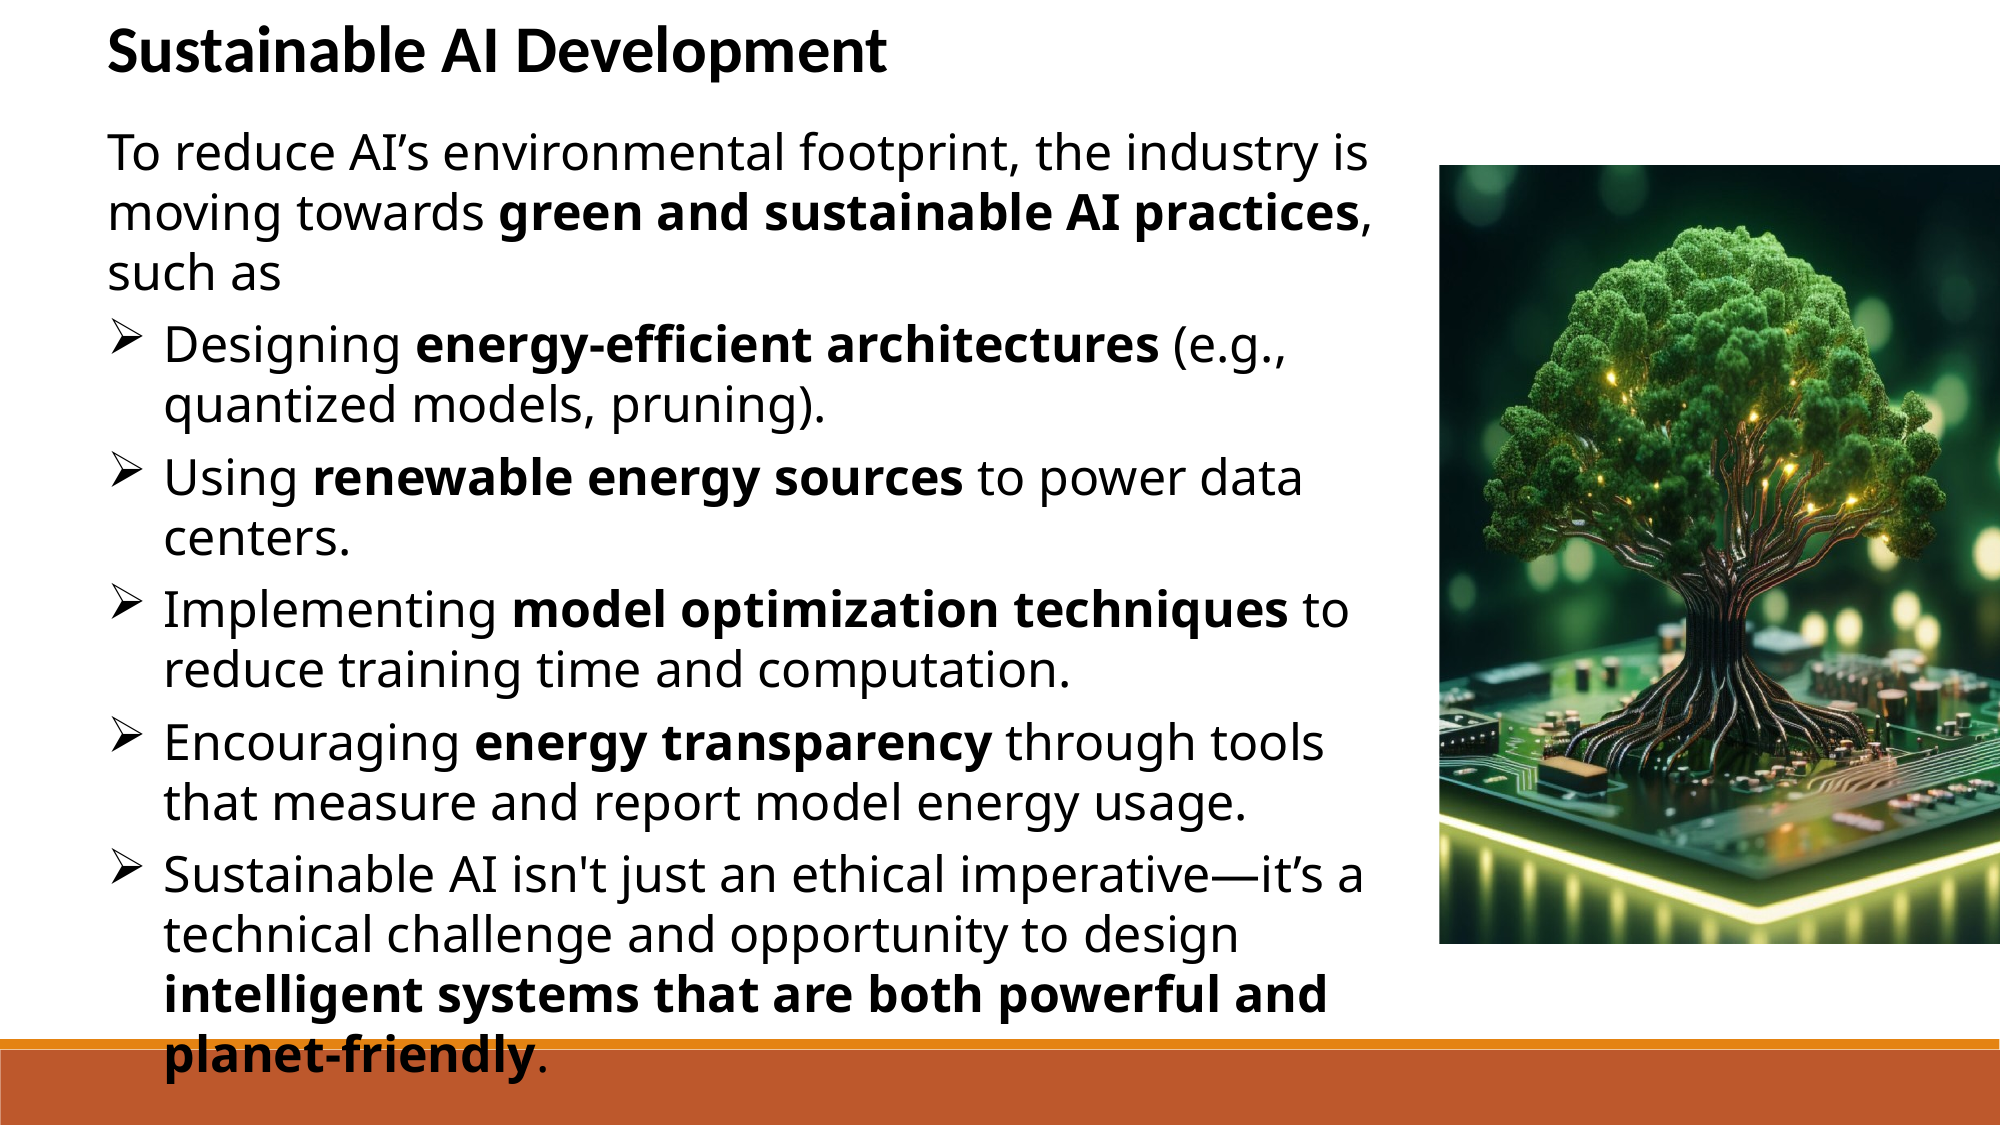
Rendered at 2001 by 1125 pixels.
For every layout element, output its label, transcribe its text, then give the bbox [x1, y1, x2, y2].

text_box Sustainable AI Development [92, 0, 963, 164]
picture [1438, 164, 2000, 945]
text_box To reduce AI’s environmental footprint, the industry is moving towards green and sustainable AI practices, such as Designing energy-efficient architectures (e.g., quantized models, pruning). Using renewable energy sources to power data centers. Implementing model optimization techniques to reduce training time and computation. Encouraging energy transparency through tools that measure and report model energy usage. Sustainable AI isn't just an ethical imperative—it’s a technical challenge and opportunity to design intelligent systems that are both powerful and planet-friendly. [92, 112, 1424, 1125]
